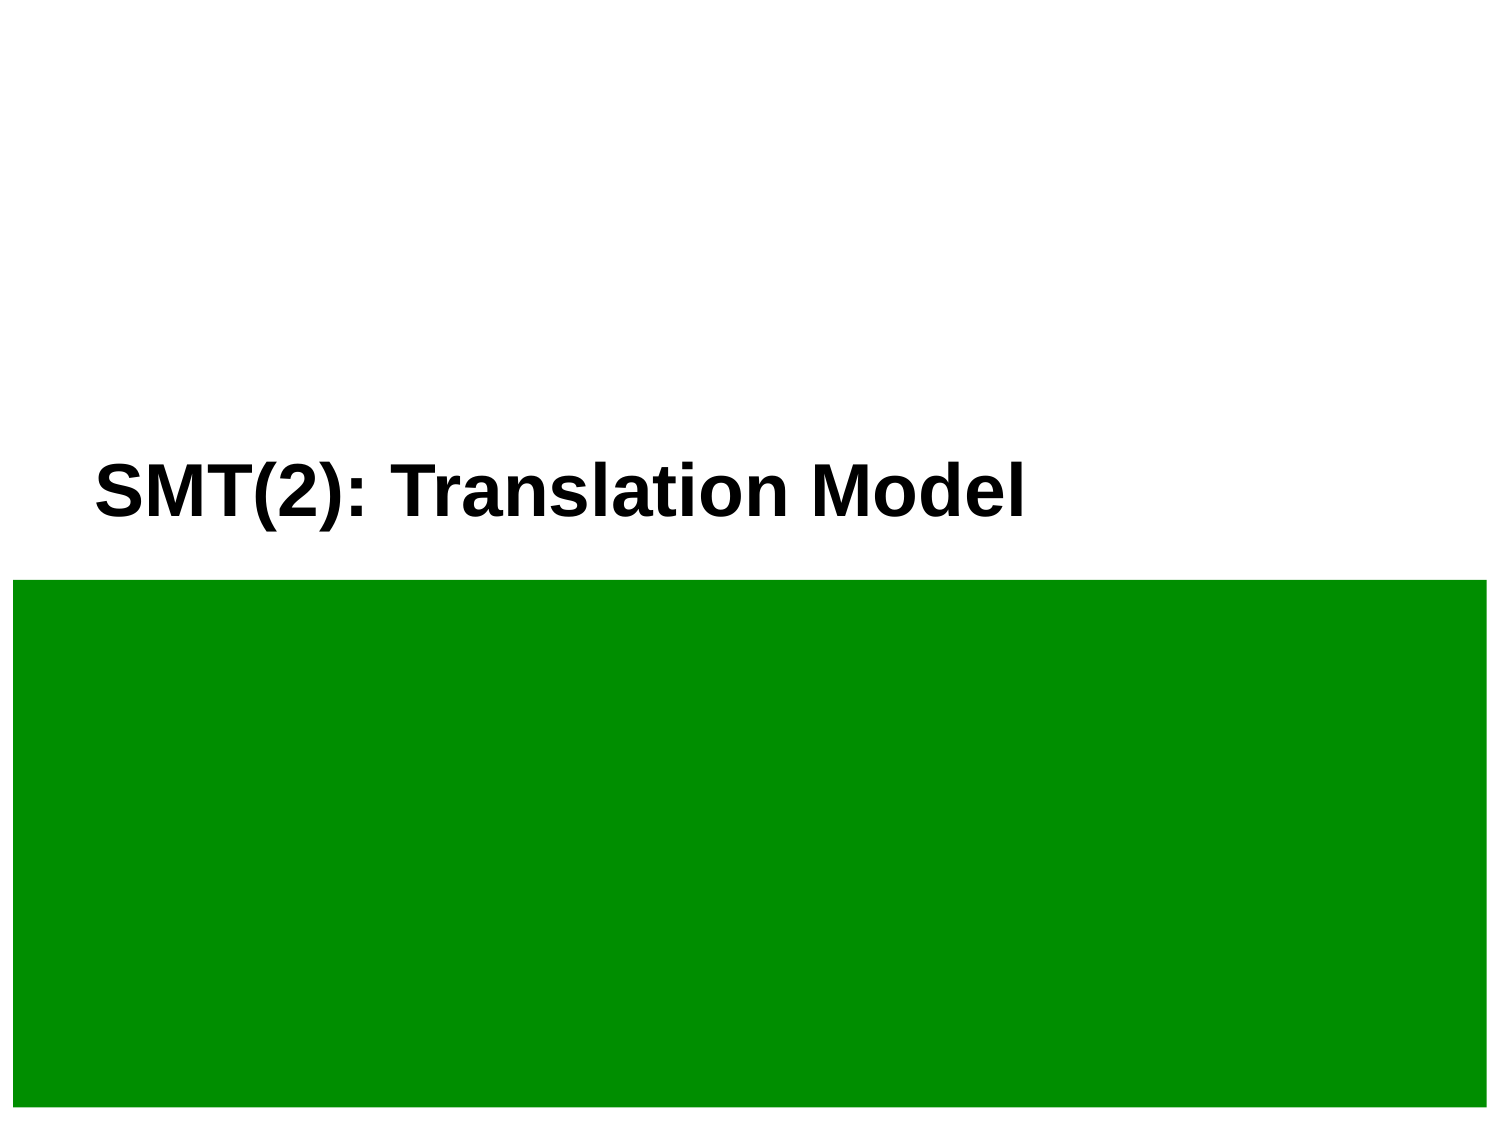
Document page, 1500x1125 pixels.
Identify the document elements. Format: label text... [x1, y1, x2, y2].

title SMT(2): Translation Model [79, 375, 1423, 547]
